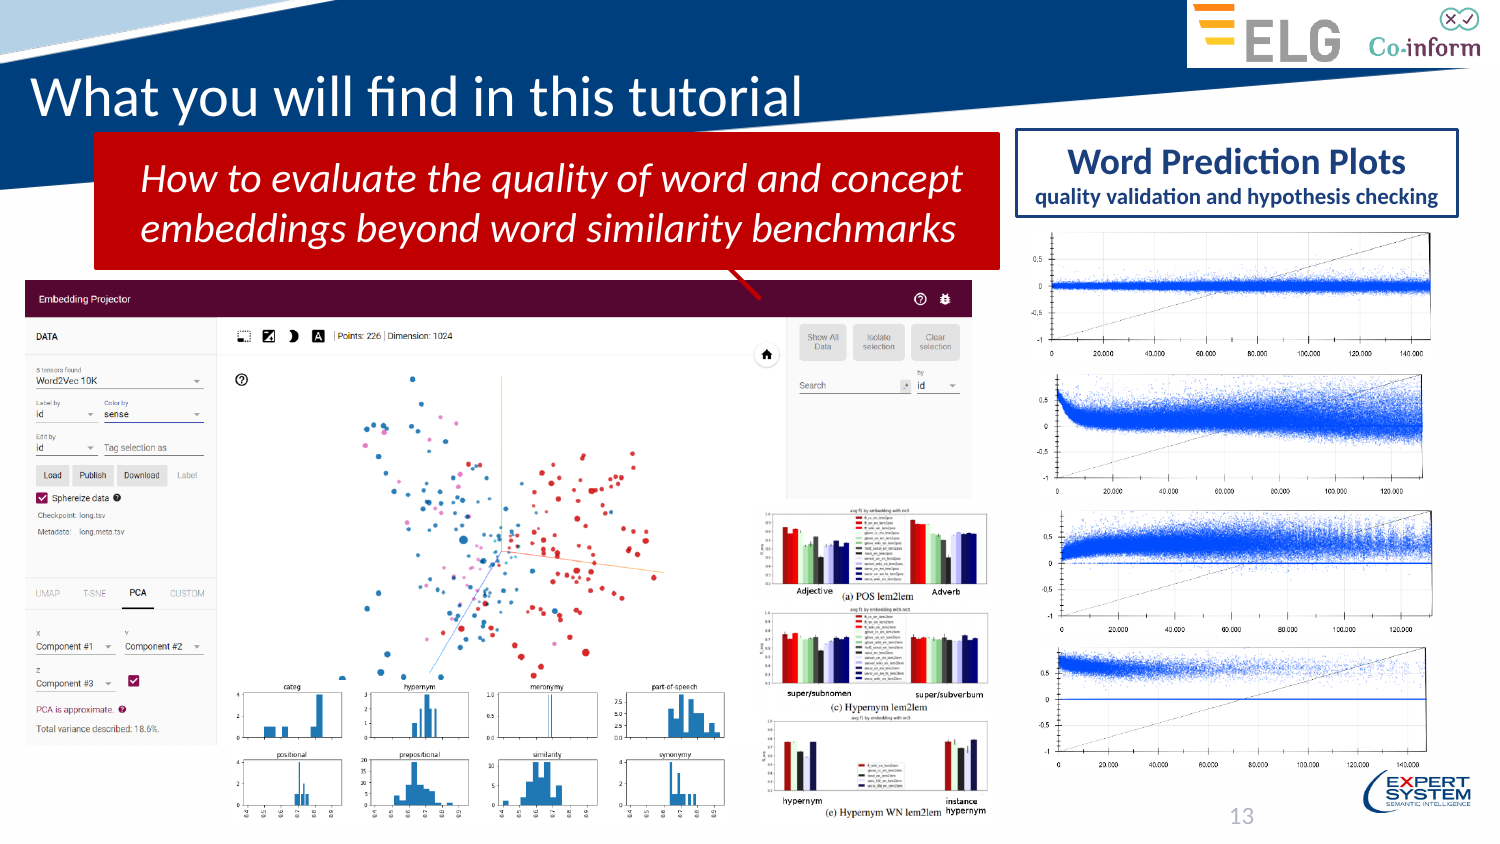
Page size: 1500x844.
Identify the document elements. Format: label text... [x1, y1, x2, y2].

picture [0, 0, 1500, 844]
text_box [1186, 0, 1500, 68]
slide_number 13 [0, 793, 1467, 836]
text_box How to evaluate the quality of word and concept embeddings beyond word similarity benchmarks [94, 132, 1000, 278]
text_box Word Prediction Plots quality validation and hypothesis checking [1016, 129, 1458, 217]
list What you will find in this tutorial [1, 51, 1498, 156]
